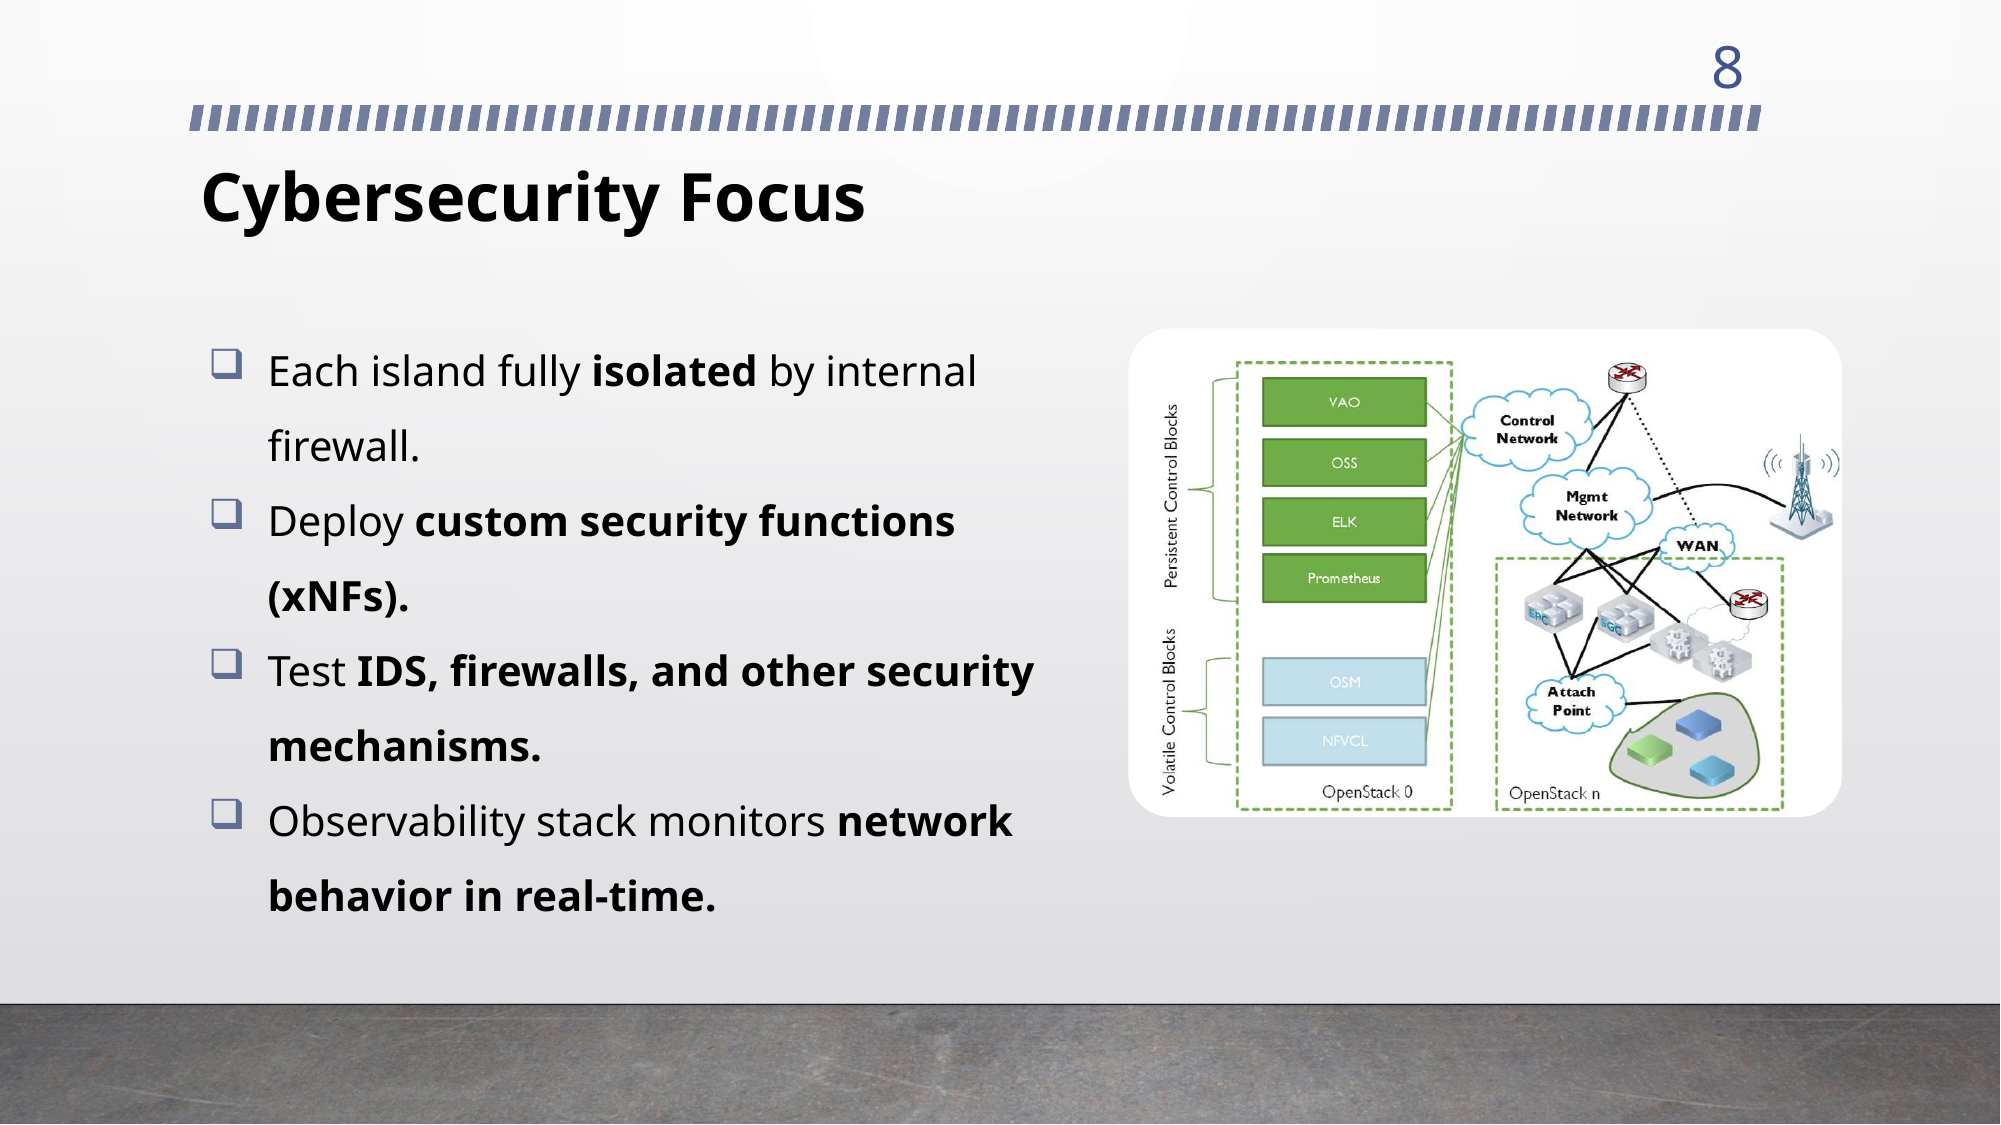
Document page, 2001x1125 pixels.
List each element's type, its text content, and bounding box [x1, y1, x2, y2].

picture [0, 1004, 2000, 1124]
slide_number 8 [1626, 22, 1760, 106]
title Cybersecurity Focus [185, 156, 1761, 329]
list Each island fully isolated by internal firewall. Deploy custom security functions (xNFs). Test IDS, firewalls, and other security mechanisms. Observability stack monitors network behavior in real-time. [193, 293, 1069, 947]
picture [1128, 328, 1843, 818]
